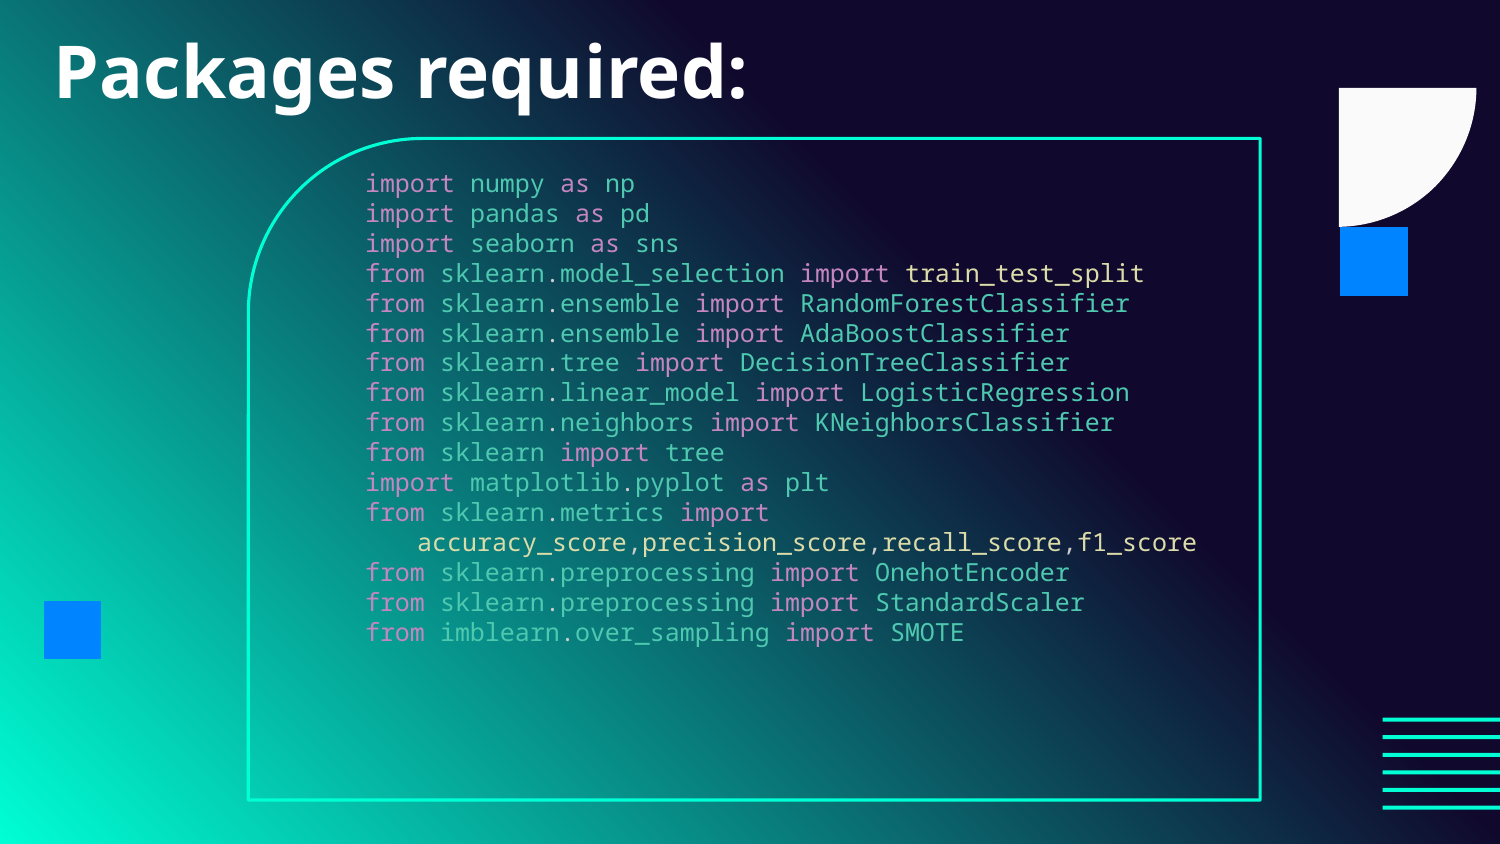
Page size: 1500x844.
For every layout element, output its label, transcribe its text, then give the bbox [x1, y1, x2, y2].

text_box [248, 138, 1261, 801]
subtitle import numpy as np import pandas as pd import seaborn as sns from sklearn.model_selection import train_test_split from sklearn.ensemble import RandomForestClassifier from sklearn.ensemble import AdaBoostClassifier from sklearn.tree import DecisionTreeClassifier from sklearn.linear_model import LogisticRegression from sklearn.neighbors import KNeighborsClassifier from sklearn import tree import matplotlib.pyplot as plt from sklearn.metrics import accuracy_score,precision_score,recall_score,f1_score from sklearn.preprocessing import OnehotEncoder from sklearn.preprocessing import StandardScaler from imblearn.over_sampling import SMOTE [326, 152, 1252, 787]
title Packages required: [26, 25, 776, 113]
